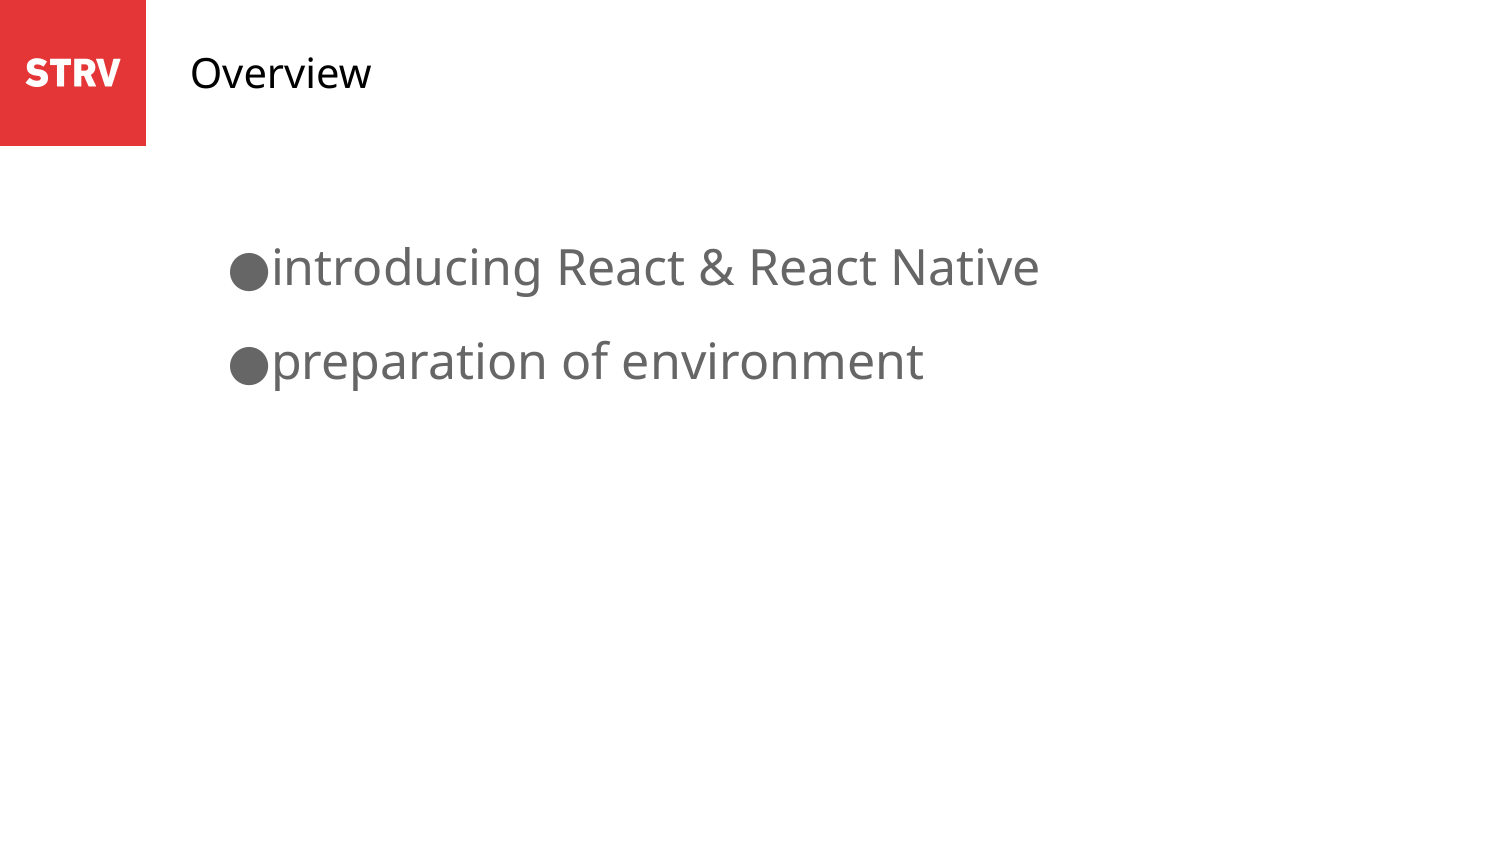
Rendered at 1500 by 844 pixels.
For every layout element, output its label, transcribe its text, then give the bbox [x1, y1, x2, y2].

picture [0, 0, 146, 146]
text_box introducing React & React Native preparation of environment [174, 190, 1393, 774]
title Overview [174, 30, 1425, 114]
